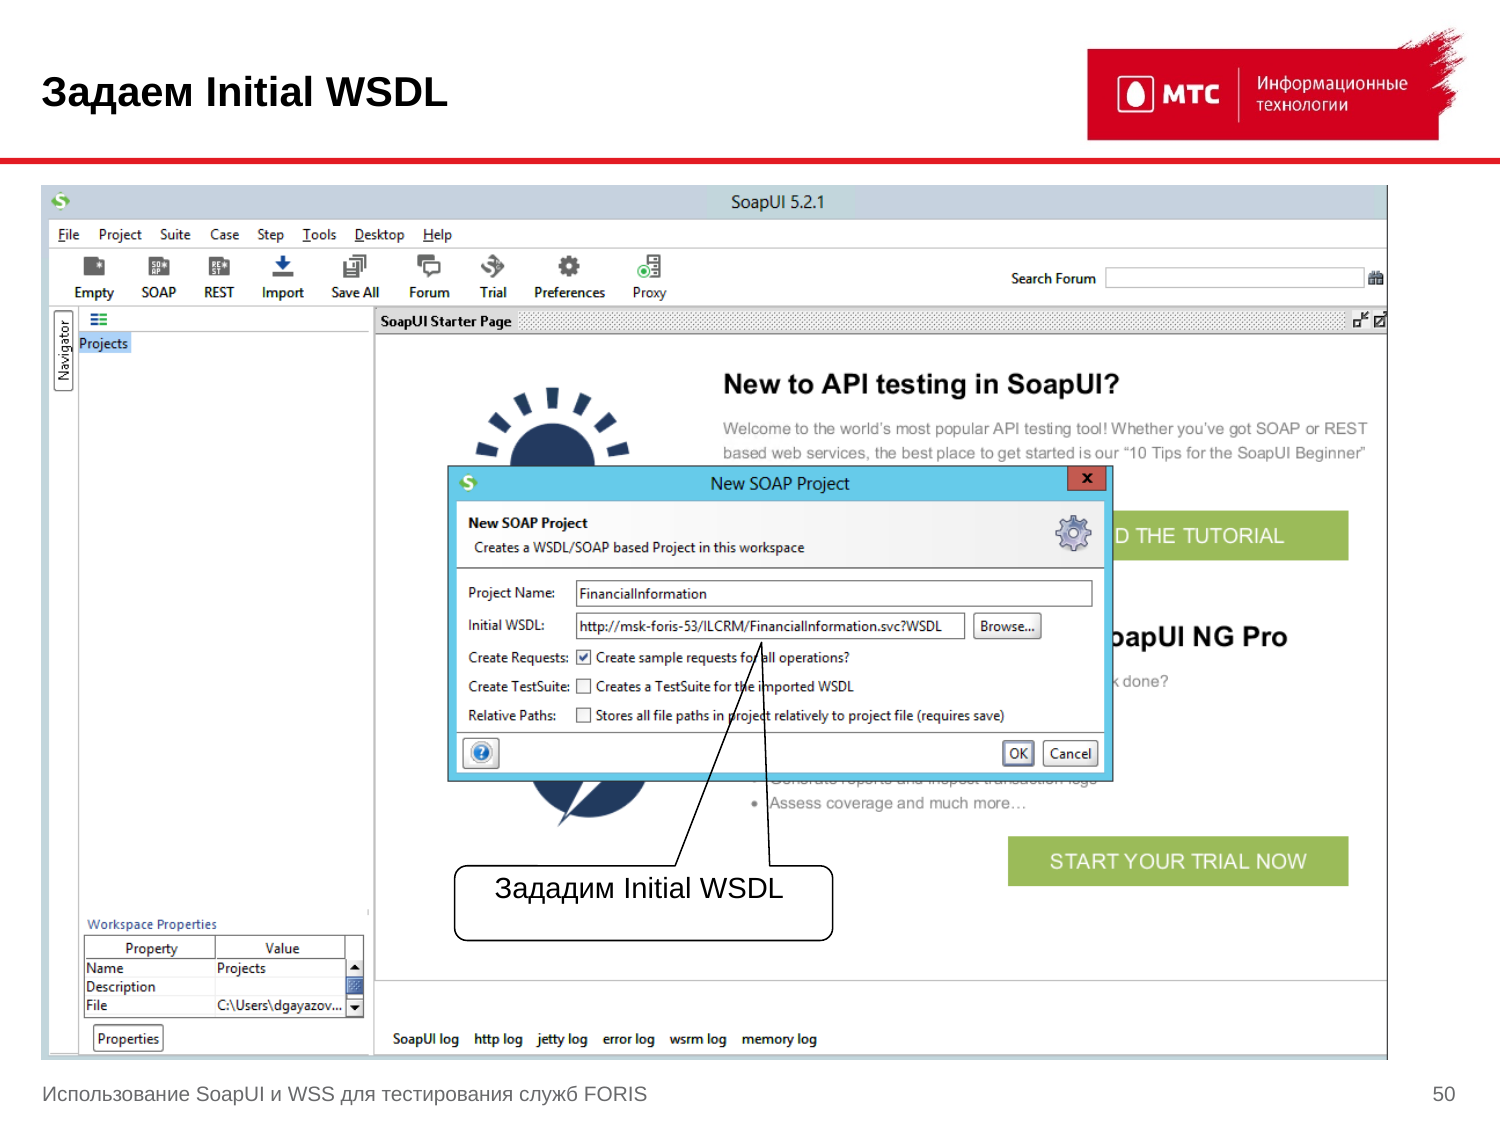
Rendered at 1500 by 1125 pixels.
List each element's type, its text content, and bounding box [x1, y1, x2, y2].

slide_number 50 [1390, 1070, 1456, 1106]
title Задаем Initial WSDL [40, 18, 1306, 162]
footer Использование SoapUI и WSS для тестирования служб FORIS [41, 1070, 1377, 1107]
picture [41, 184, 1389, 1060]
picture [1306, 19, 1475, 149]
